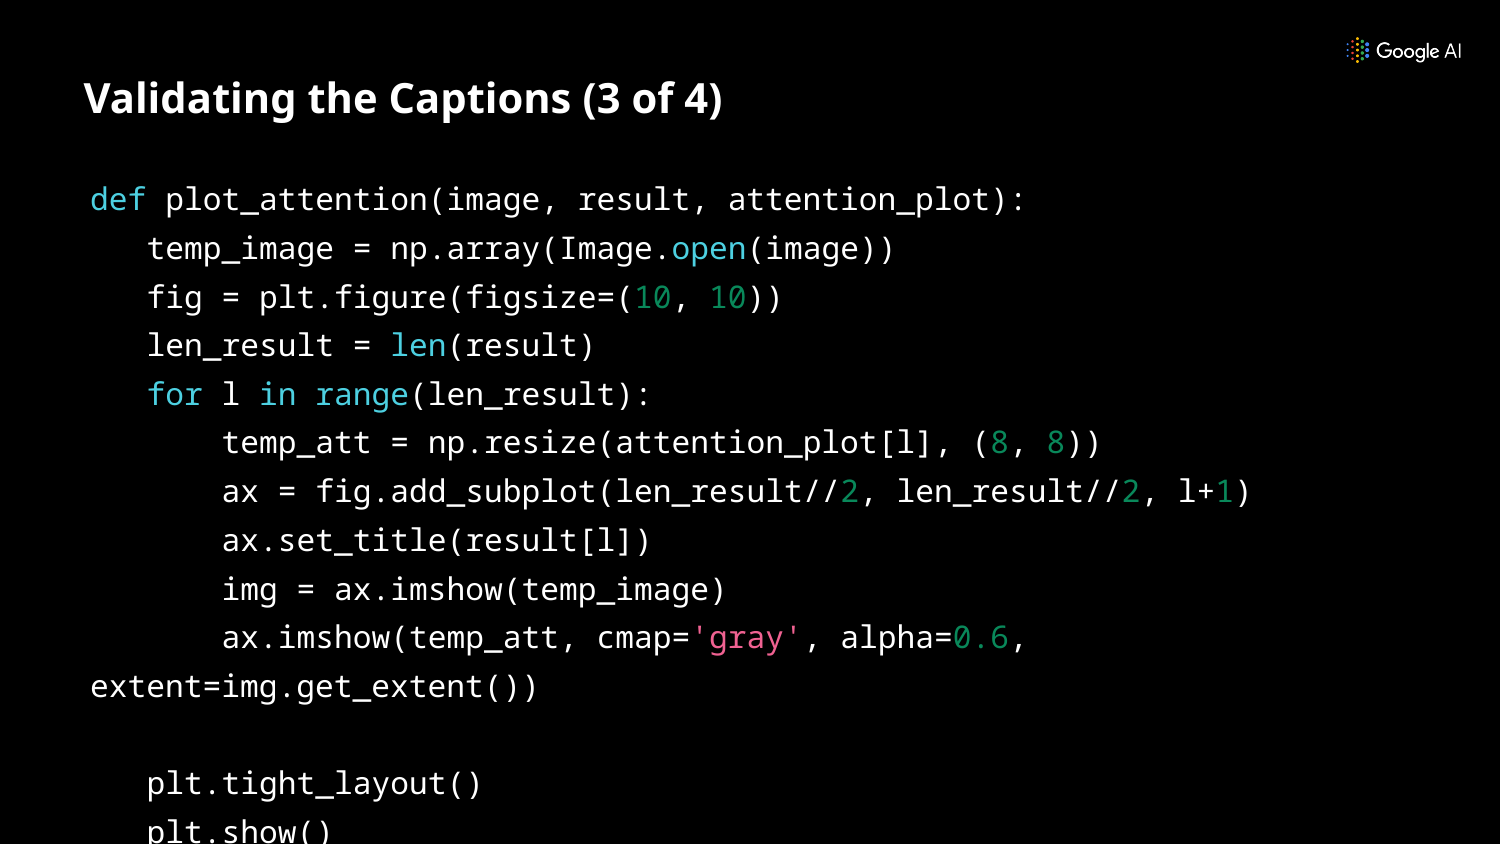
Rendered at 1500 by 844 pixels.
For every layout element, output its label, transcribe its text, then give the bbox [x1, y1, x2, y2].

title Validating the Captions (3 of 4) [68, 56, 1368, 138]
picture [1335, 21, 1472, 70]
text_box def plot_attention(image, result, attention_plot): temp_image = np.array(Image.open(image)) fig = plt.figure(figsize=(10, 10)) len_result = len(result) for l in range(len_result): temp_att = np.resize(attention_plot[l], (8, 8)) ax = fig.add_subplot(len_result//2, len_result//2, l+1) ax.set_title(result[l]) img = ax.imshow(temp_image) ax.imshow(temp_att, cmap='gray', alpha=0.6, extent=img.get_extent()) plt.tight_layout() plt.show() [75, 153, 1463, 774]
